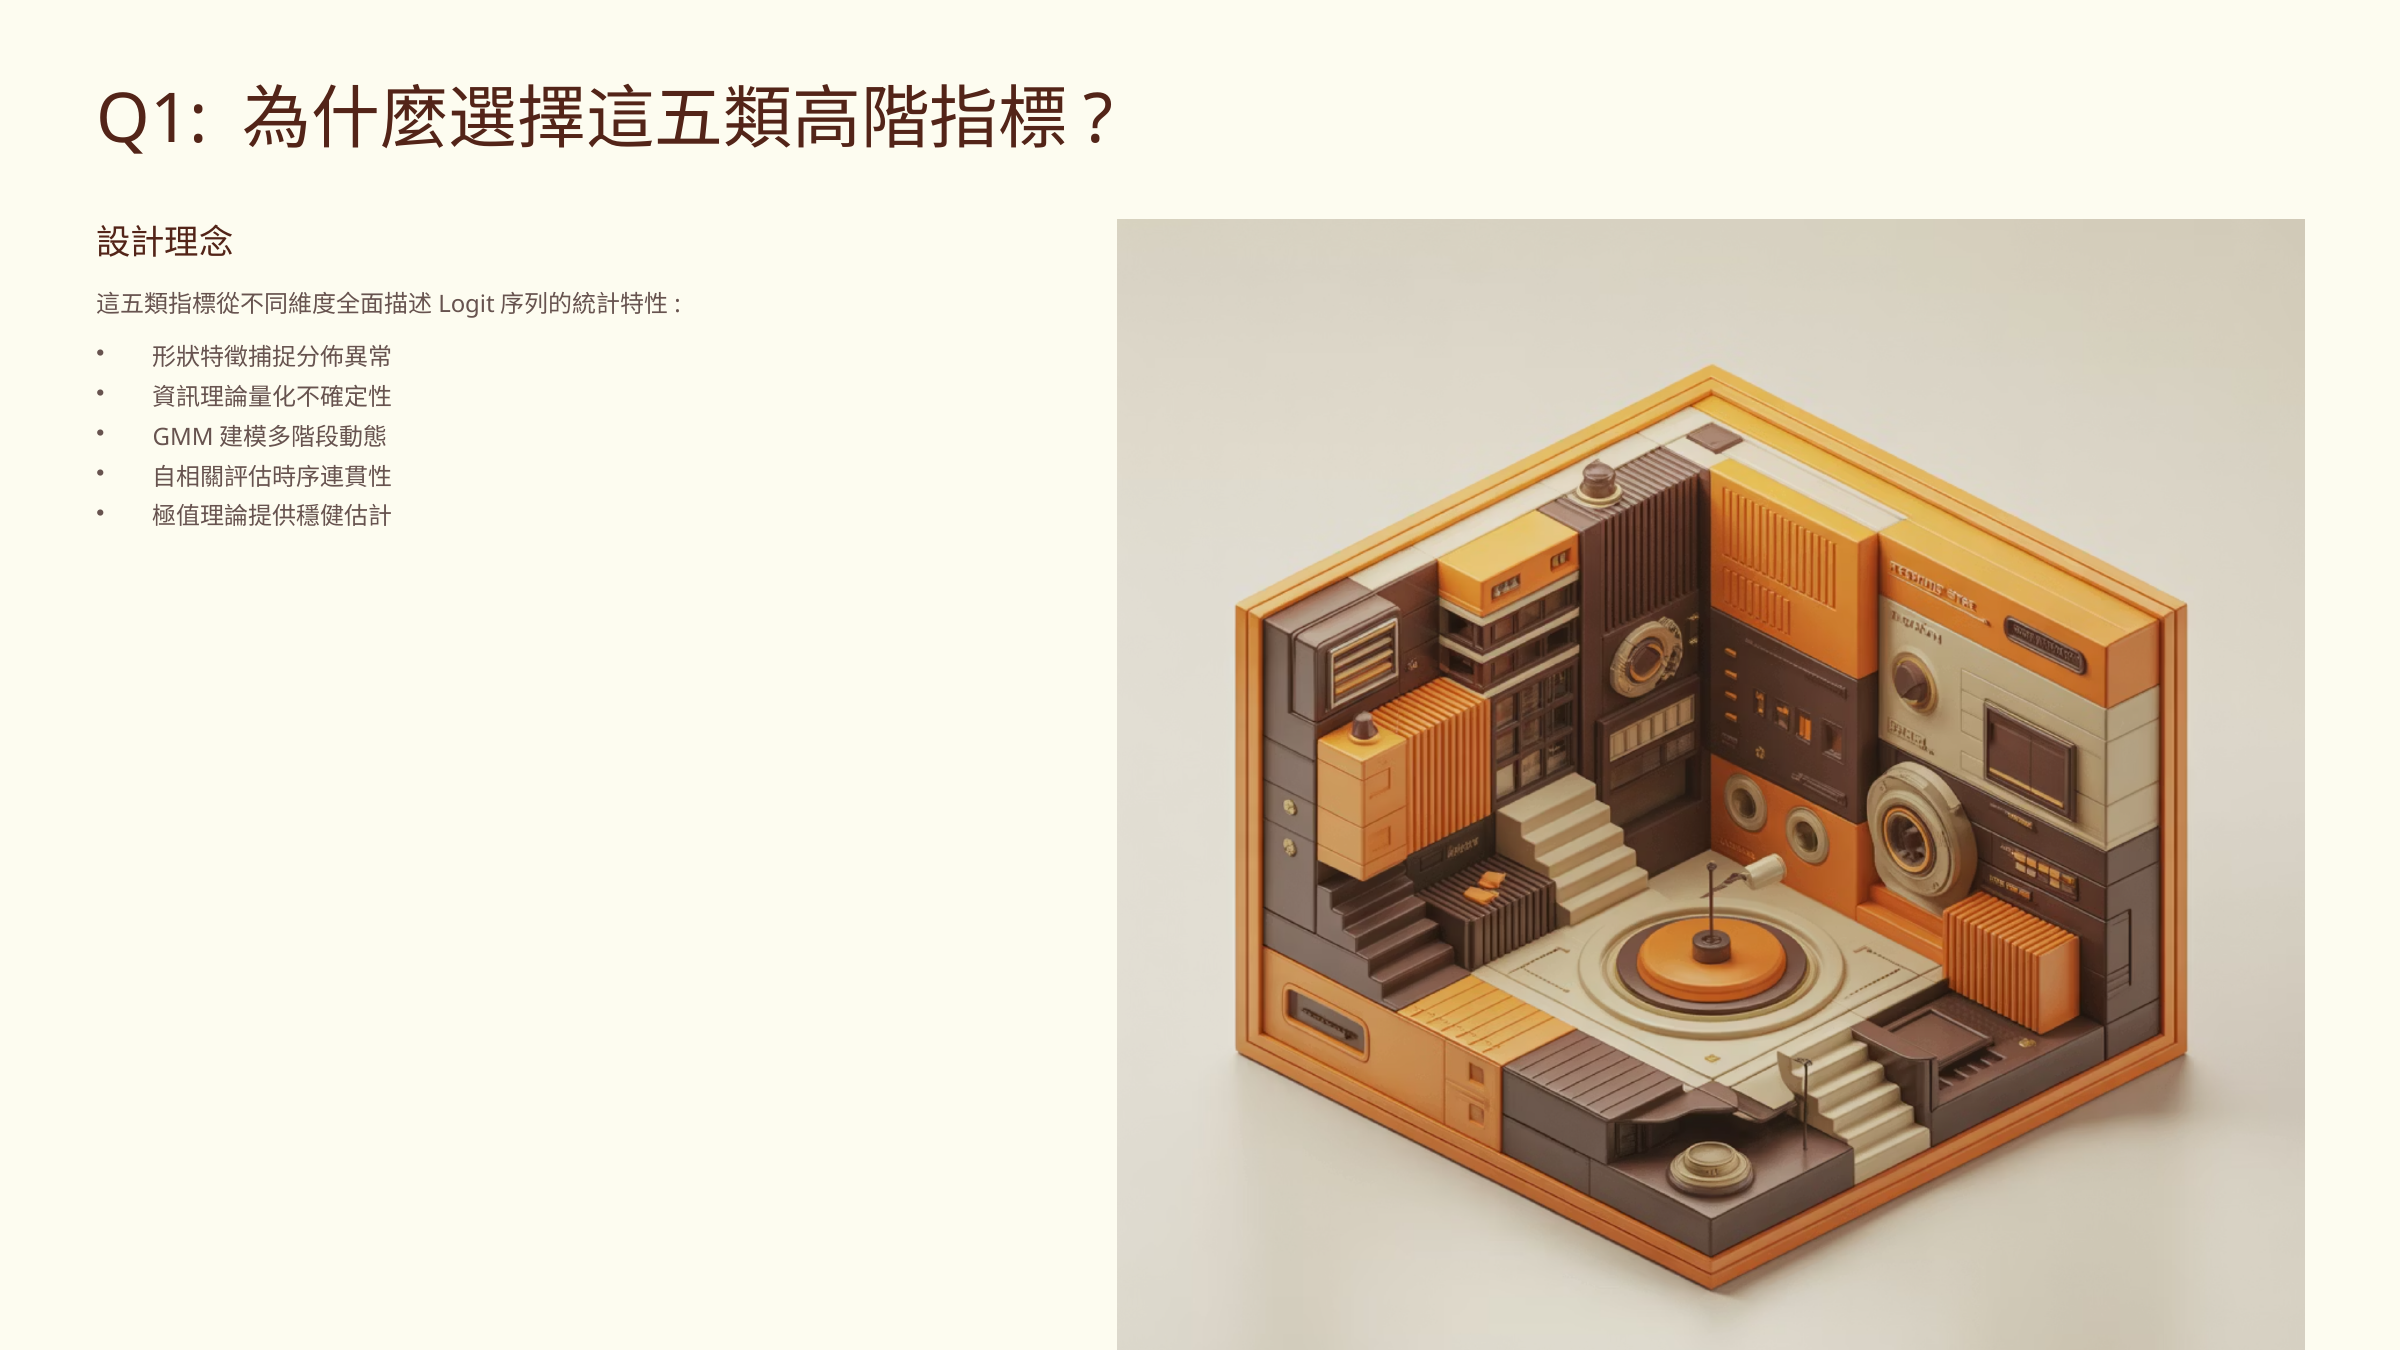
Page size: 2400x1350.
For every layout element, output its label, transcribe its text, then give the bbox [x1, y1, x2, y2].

text_box 這五類指標從不同維度全面描述Logit序列的統計特性: [96, 286, 1058, 318]
text_box 極值理論提供穩健估計 [96, 498, 1058, 530]
text_box GMM建模多階段動態 [96, 418, 1058, 451]
text_box 形狀特徵捕捉分佈異常 [96, 339, 1058, 371]
picture [1117, 219, 2305, 1350]
text_box 設計理念 [96, 216, 444, 262]
text_box 資訊理論量化不確定性 [96, 378, 1058, 411]
text_box Q1: 為什麼選擇這五類高階指標? [96, 66, 1071, 157]
text_box 自相關評估時序連貫性 [96, 458, 1058, 490]
